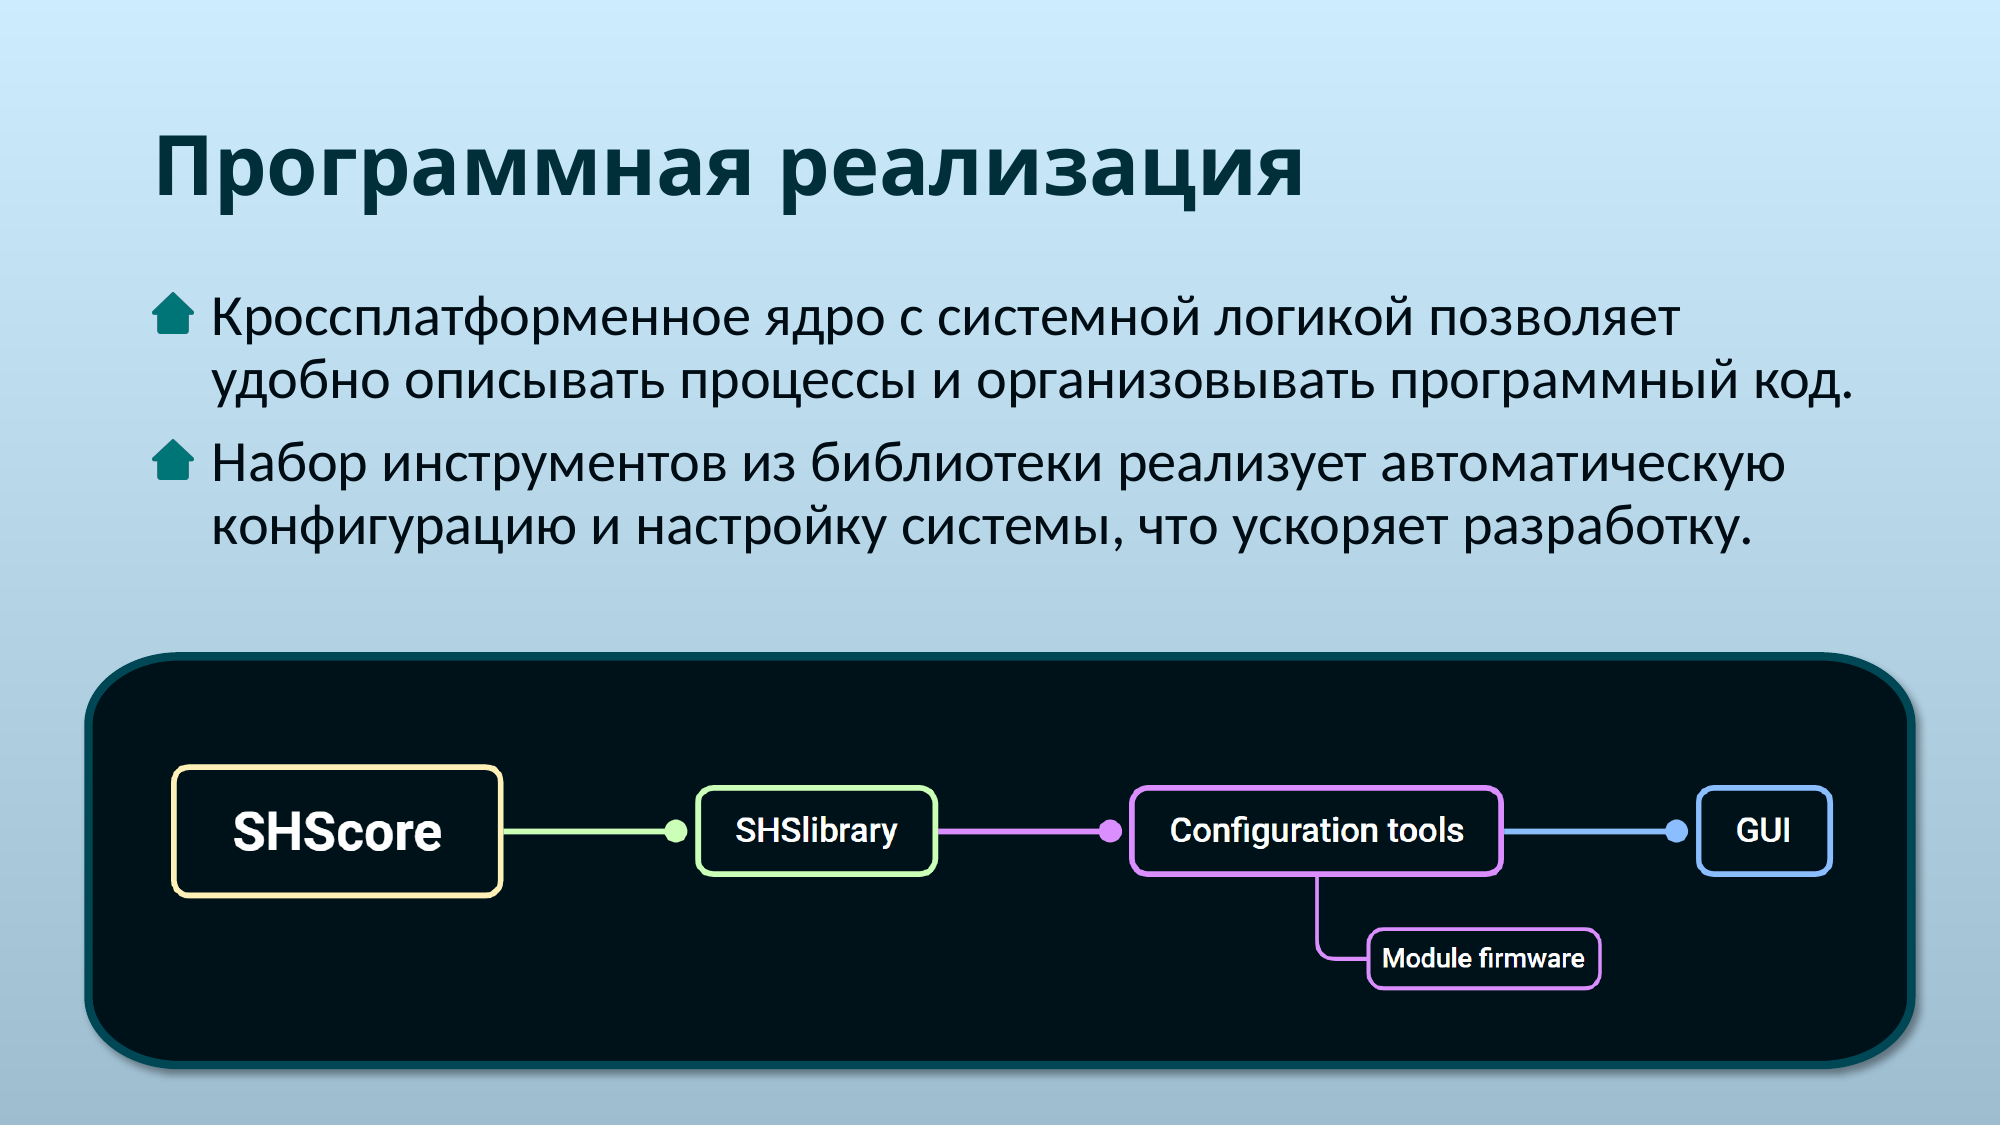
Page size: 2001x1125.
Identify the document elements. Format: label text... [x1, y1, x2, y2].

picture [152, 292, 194, 334]
picture [152, 439, 194, 480]
picture [88, 656, 1912, 1066]
list Кроссплатформенное ядро с системной логикой позволяет удобно описывать процессы и организовывать программный код. Набор инструментов из библиотеки реализует автоматическую конфигурацию и настройку системы, что ускоряет разработку. [137, 277, 1885, 656]
title Программная реализация [137, 59, 1863, 277]
